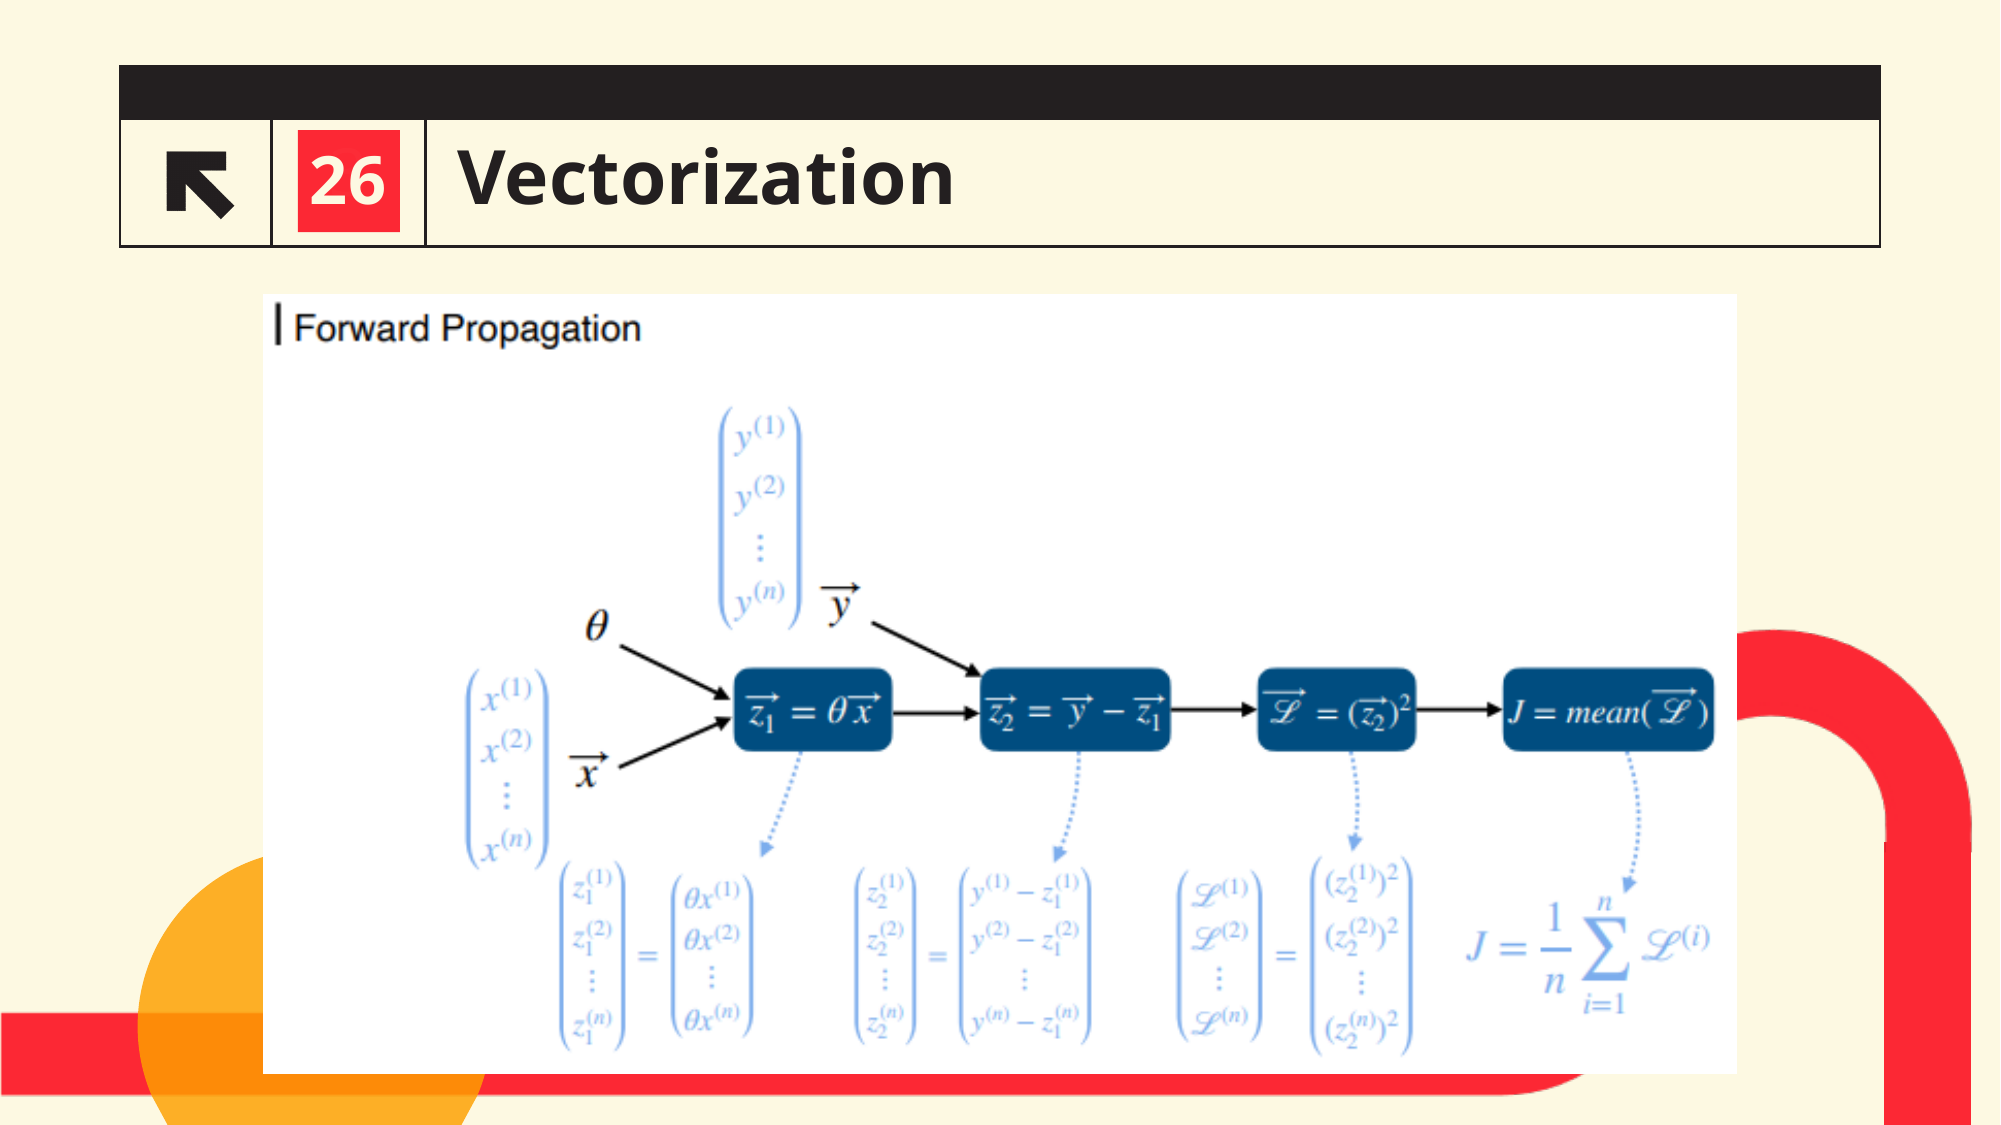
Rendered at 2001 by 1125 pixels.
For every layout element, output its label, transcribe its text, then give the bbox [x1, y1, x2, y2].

picture [121, 105, 271, 258]
title Vectorization [442, 116, 1880, 244]
picture [0, 294, 2001, 1125]
slide_number 26 [271, 132, 426, 235]
